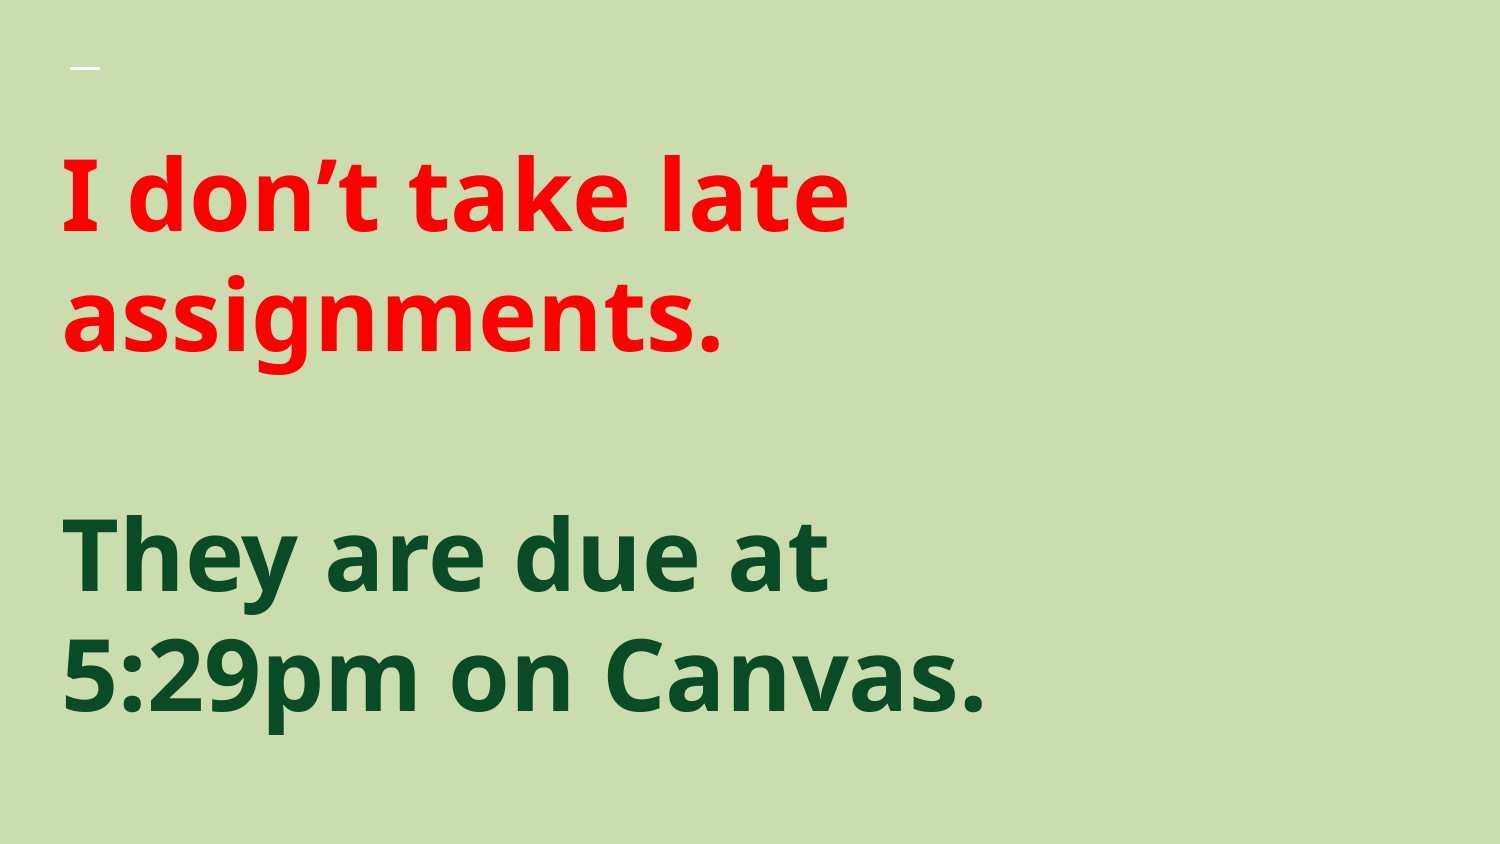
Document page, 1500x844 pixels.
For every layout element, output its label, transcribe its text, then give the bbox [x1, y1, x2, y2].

title I don’t take late assignments. They are due at 5:29pm on Canvas. [46, 116, 1071, 746]
